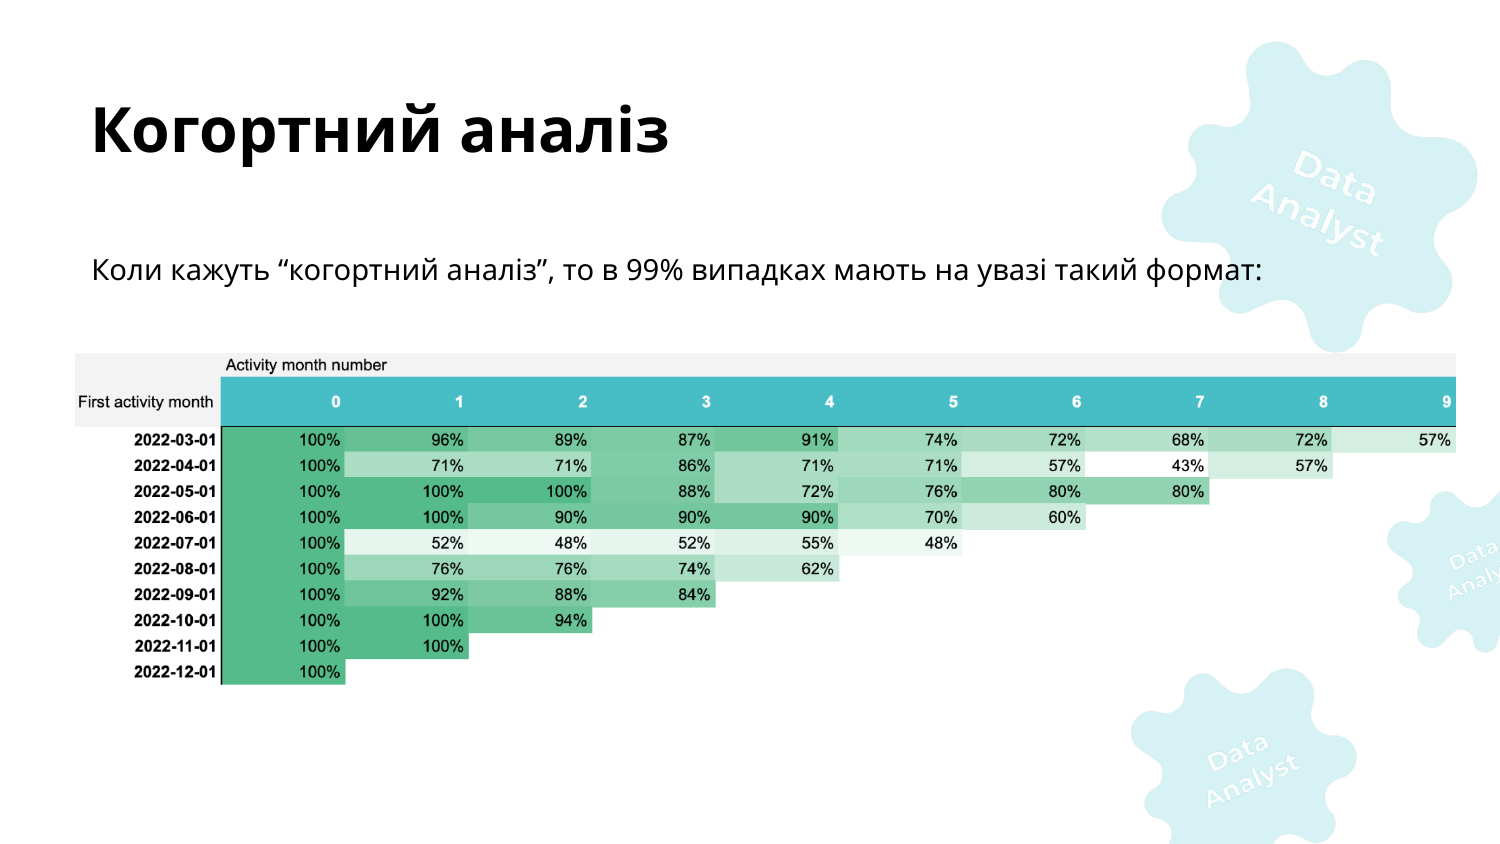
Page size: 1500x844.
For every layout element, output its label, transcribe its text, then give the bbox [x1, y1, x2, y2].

picture [74, 4, 1500, 844]
subtitle Когортний аналіз [75, 75, 1126, 205]
text_box Коли кажуть “когортний аналіз”, то в 99% випадках мають на увазі такий формат: [76, 236, 1126, 302]
